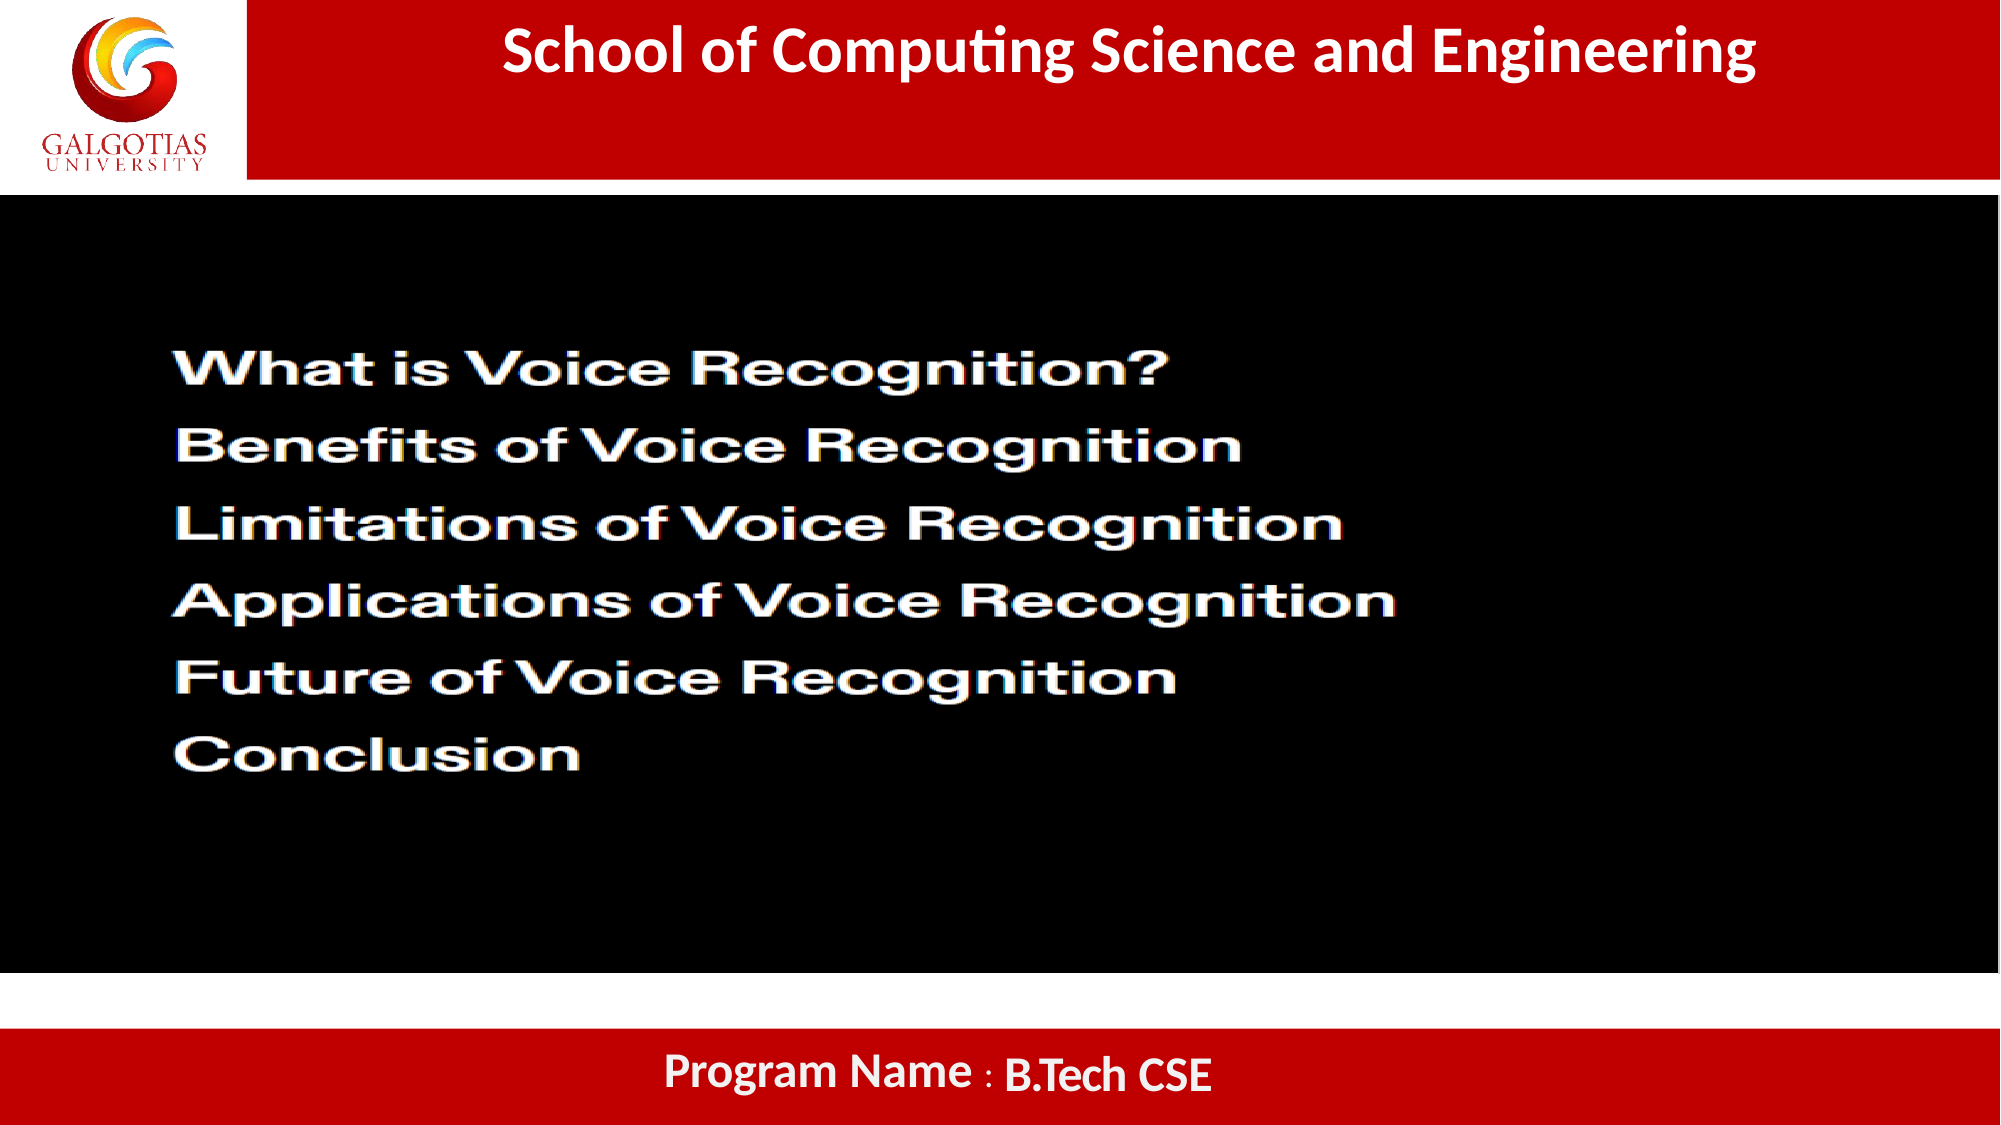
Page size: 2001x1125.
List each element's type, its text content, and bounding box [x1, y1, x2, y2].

text_box School of Computing Science and Engineering [500, 3, 1762, 86]
text_box [246, 0, 2000, 180]
text_box Program Name : [661, 1040, 1059, 1098]
picture [71, 16, 178, 123]
text_box [0, 1028, 2000, 1125]
text_box B.Tech CSE [1002, 1044, 1260, 1102]
picture [42, 133, 206, 171]
picture [0, 195, 2000, 974]
